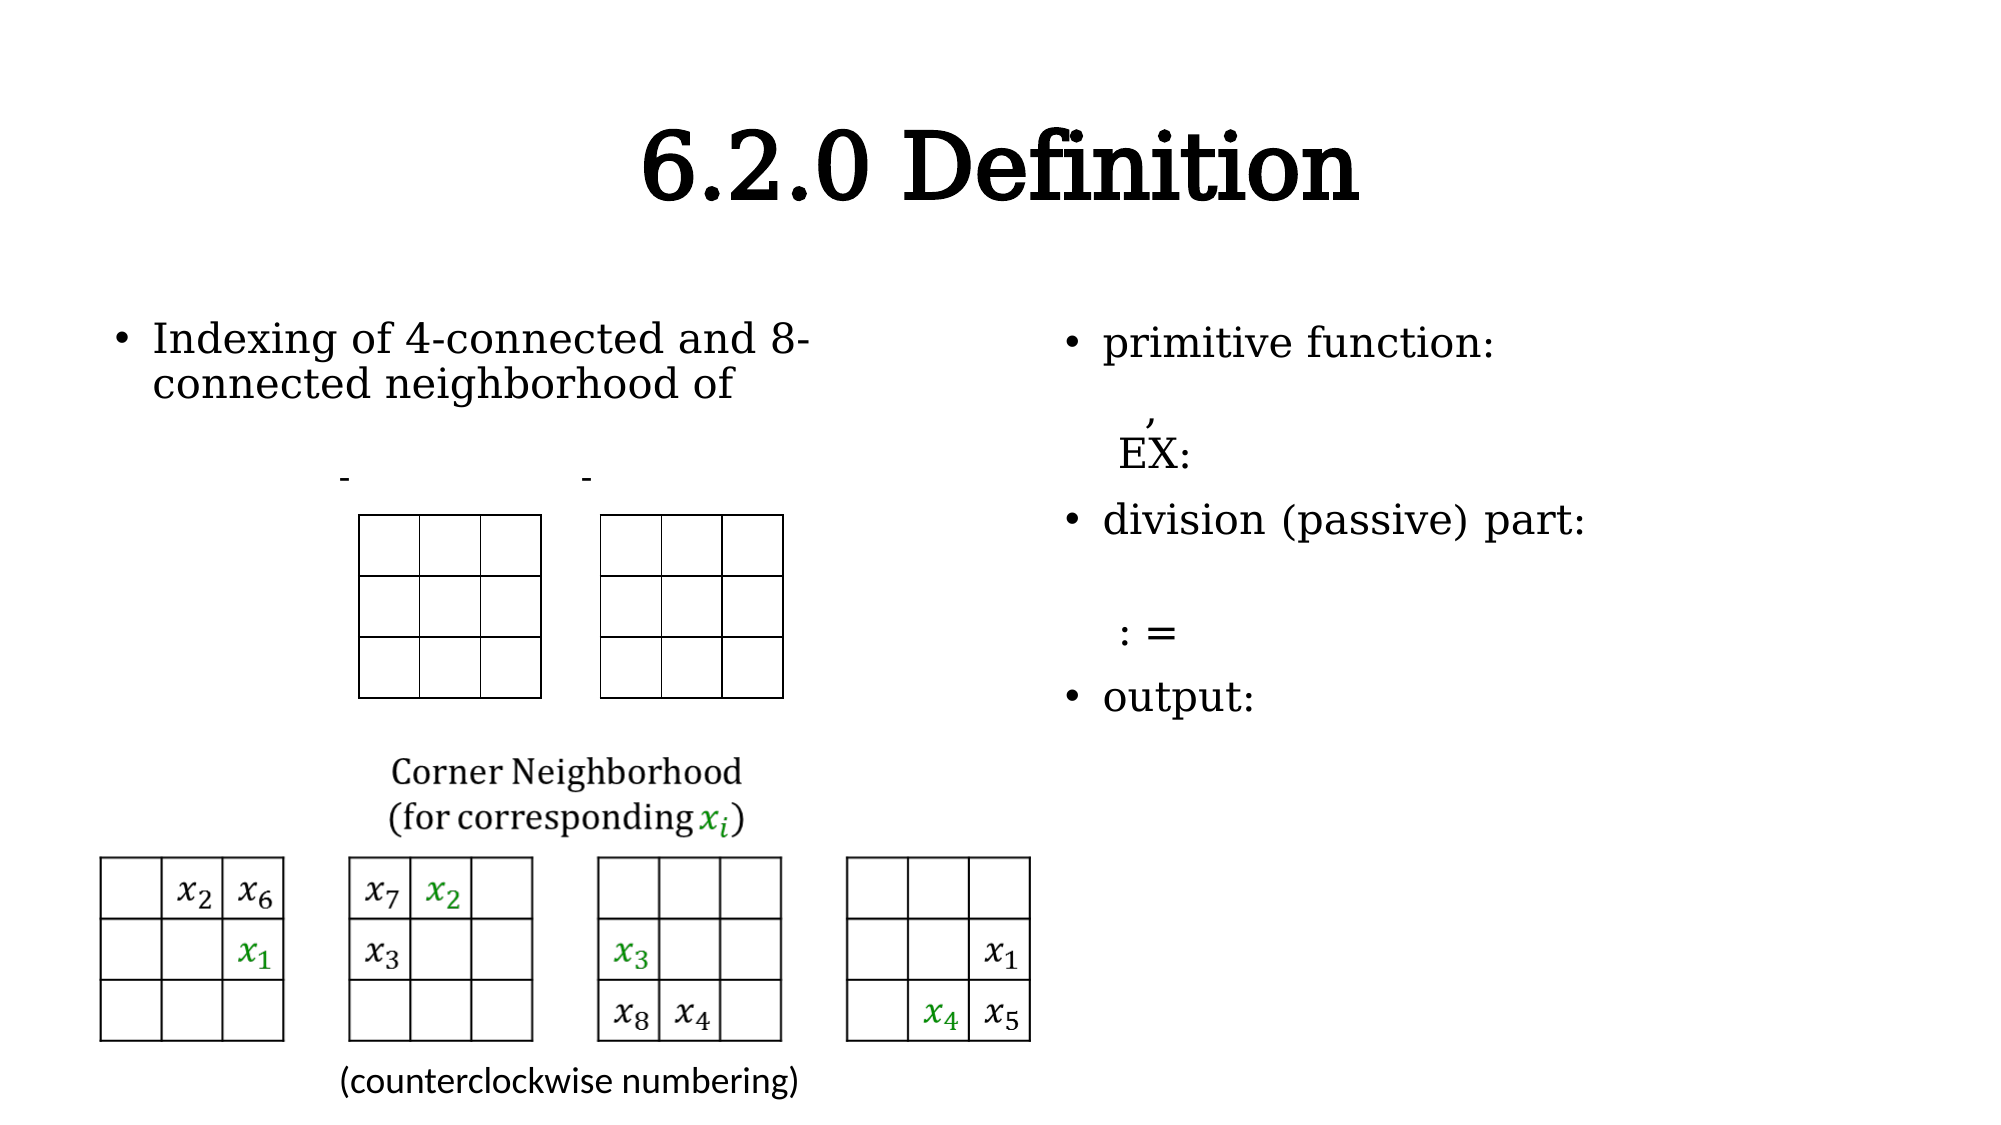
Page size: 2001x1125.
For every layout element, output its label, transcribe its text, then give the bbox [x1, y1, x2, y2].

picture [99, 734, 1033, 1043]
text_box (counterclockwise numbering) [324, 1048, 851, 1109]
title 6.2.0 Definition [137, 59, 1863, 278]
